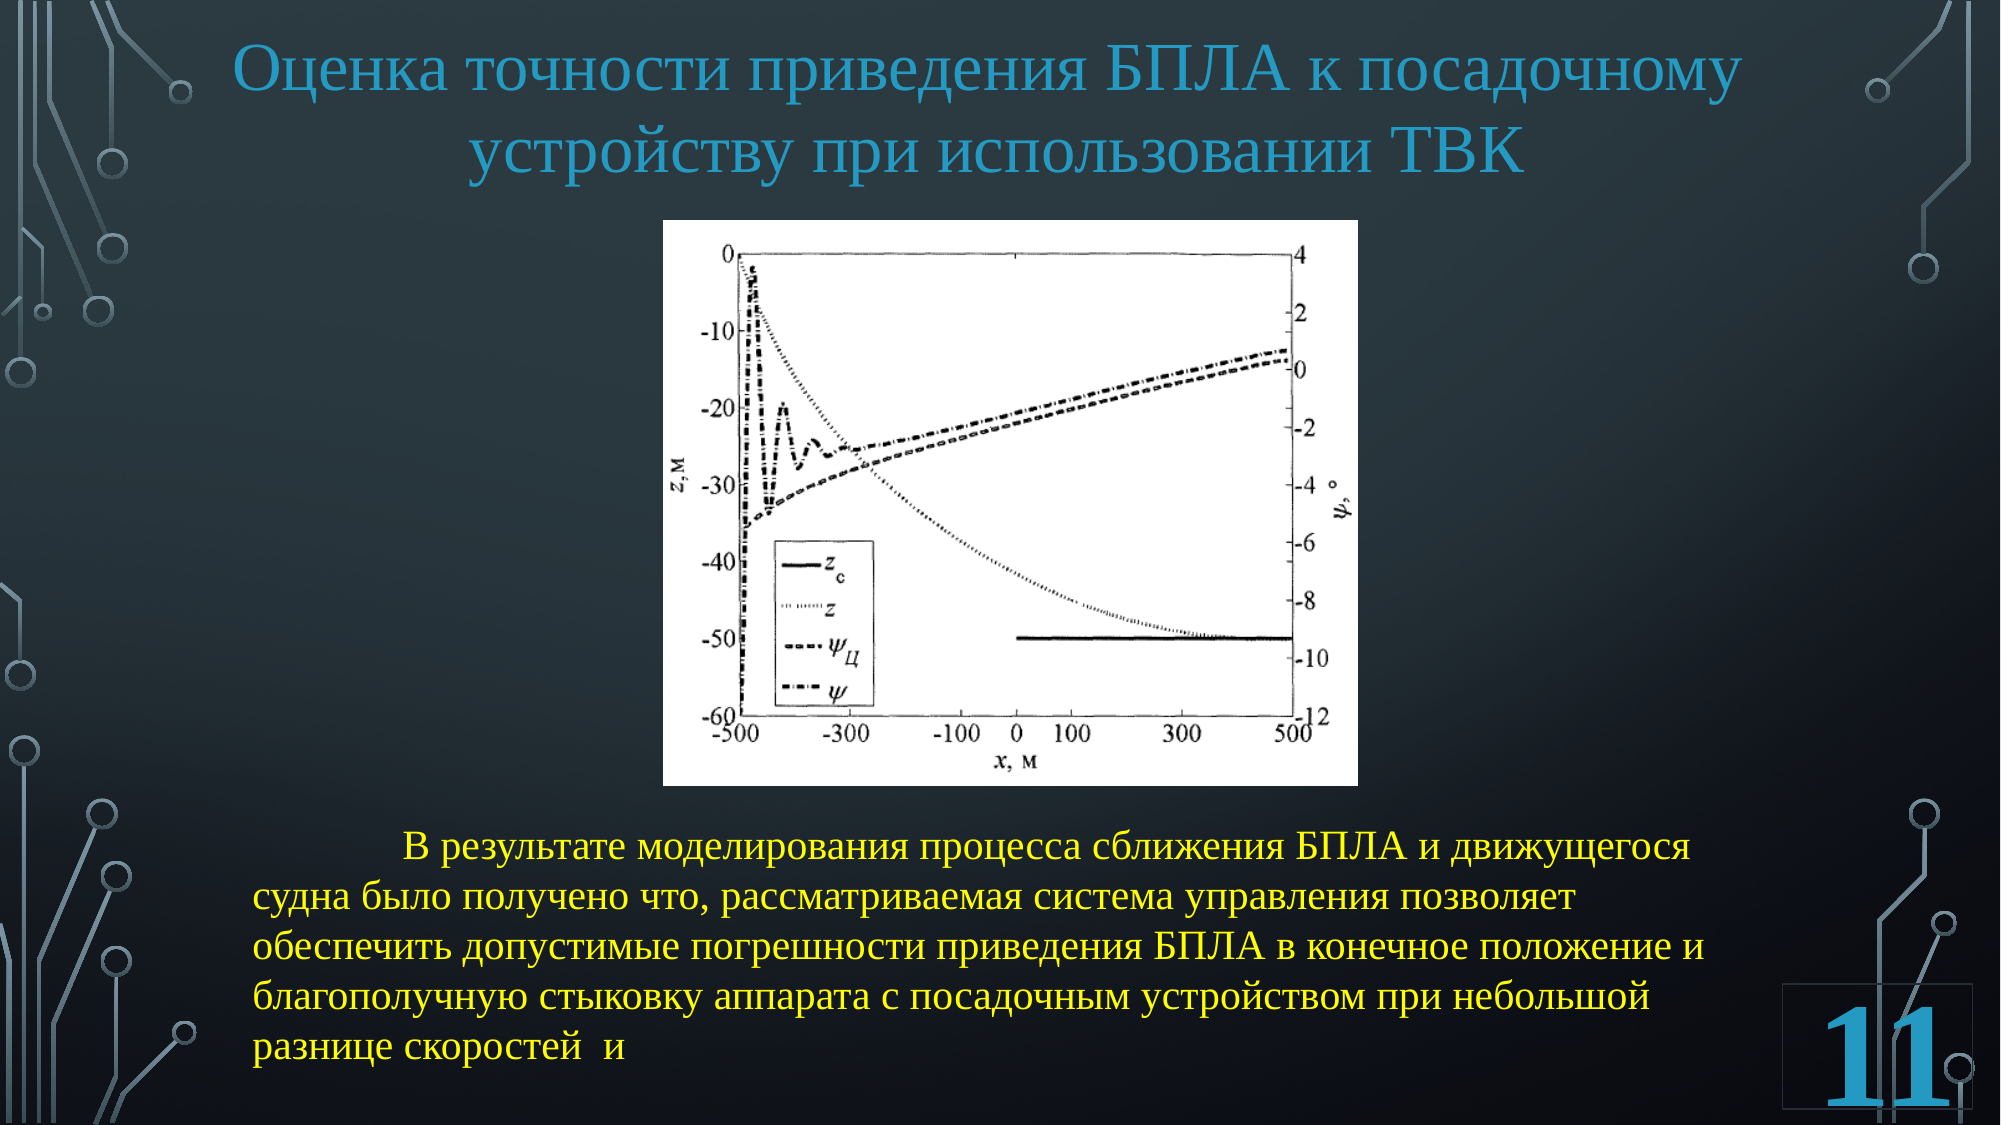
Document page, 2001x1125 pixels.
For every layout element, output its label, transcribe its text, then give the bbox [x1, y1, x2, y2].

picture [663, 220, 1359, 786]
slide_number 11 [1782, 984, 1973, 1109]
text_box Оценка точности приведения БПЛА к посадочному устройству при использовании ТВК [38, 14, 1956, 194]
